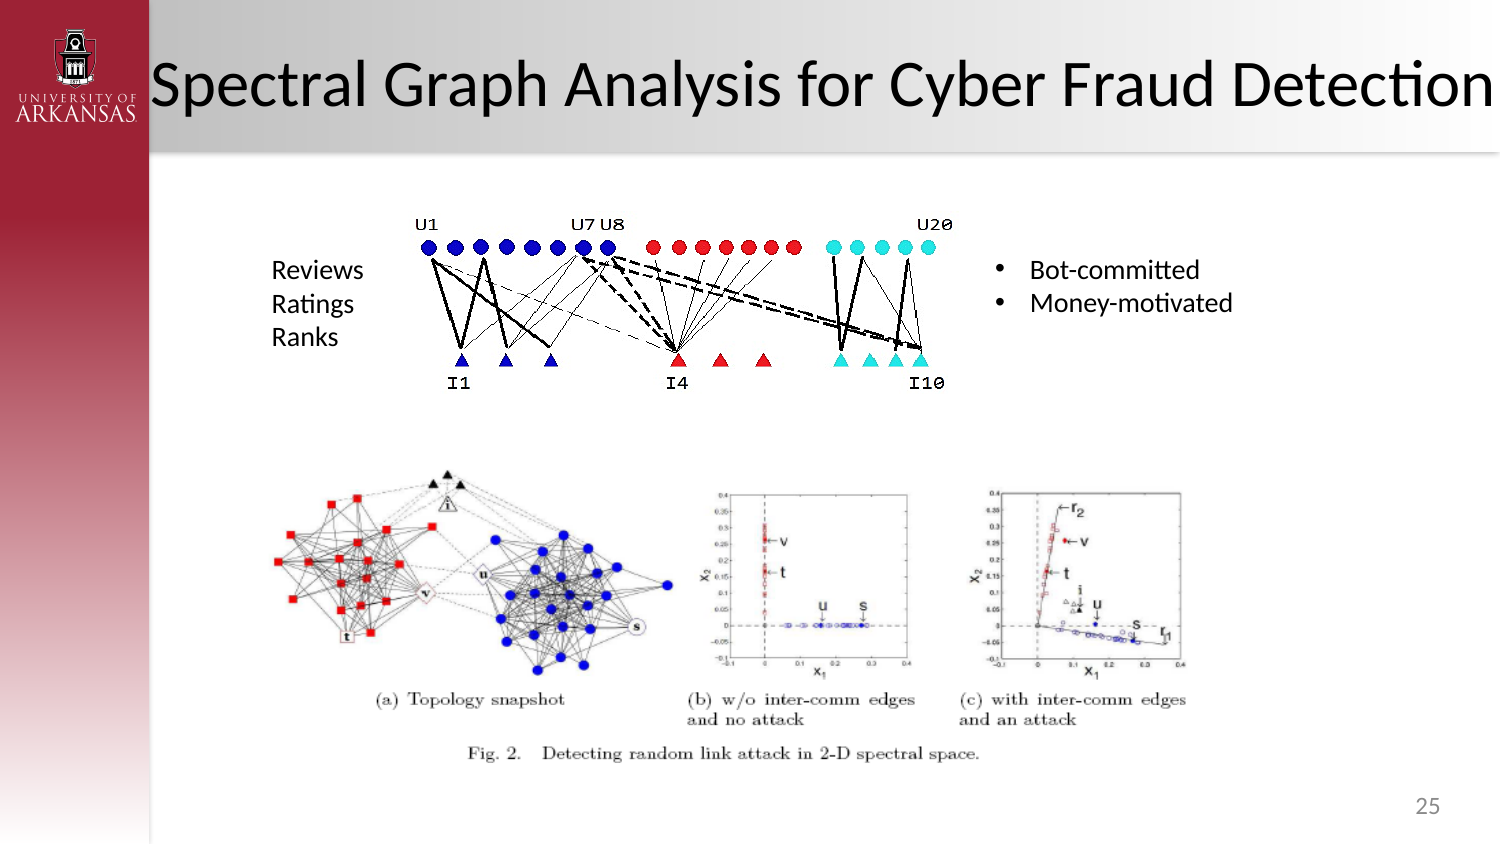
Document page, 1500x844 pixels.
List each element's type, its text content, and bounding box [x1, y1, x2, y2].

text_box Reviews Ratings Ranks [256, 243, 403, 360]
title Spectral Graph Analysis for Cyber Fraud Detection [131, 25, 1500, 134]
picture [408, 211, 960, 394]
picture [15, 29, 131, 122]
picture [256, 443, 1214, 783]
text_box Bot-committed Money-motivated [980, 243, 1290, 326]
slide_number 25 [1105, 782, 1456, 827]
